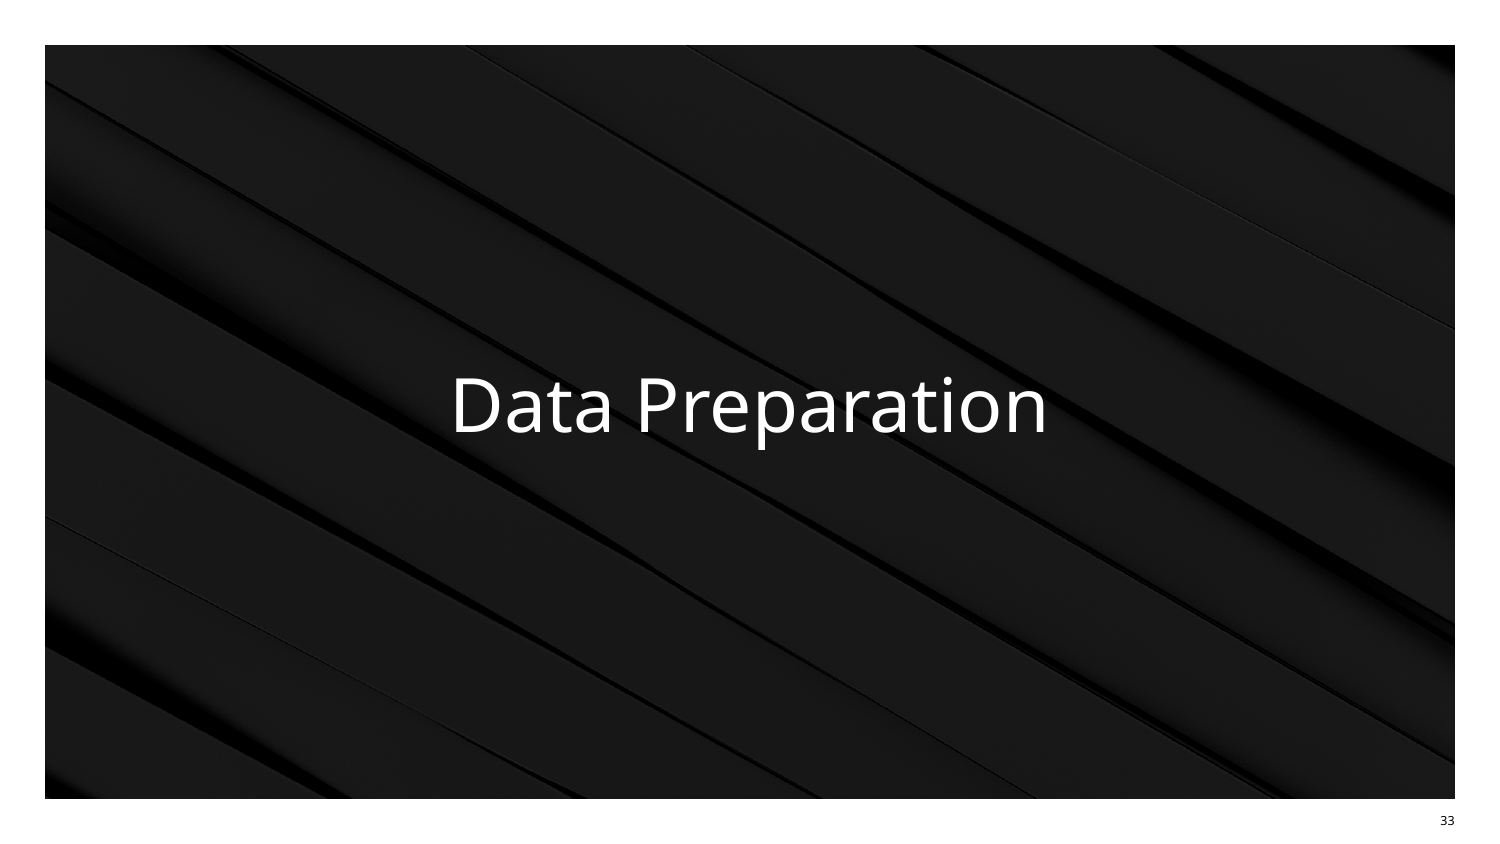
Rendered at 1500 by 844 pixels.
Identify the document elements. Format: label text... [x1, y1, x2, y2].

picture [45, 45, 1455, 342]
title Data Preparation [45, 342, 1455, 473]
picture [45, 473, 1455, 799]
